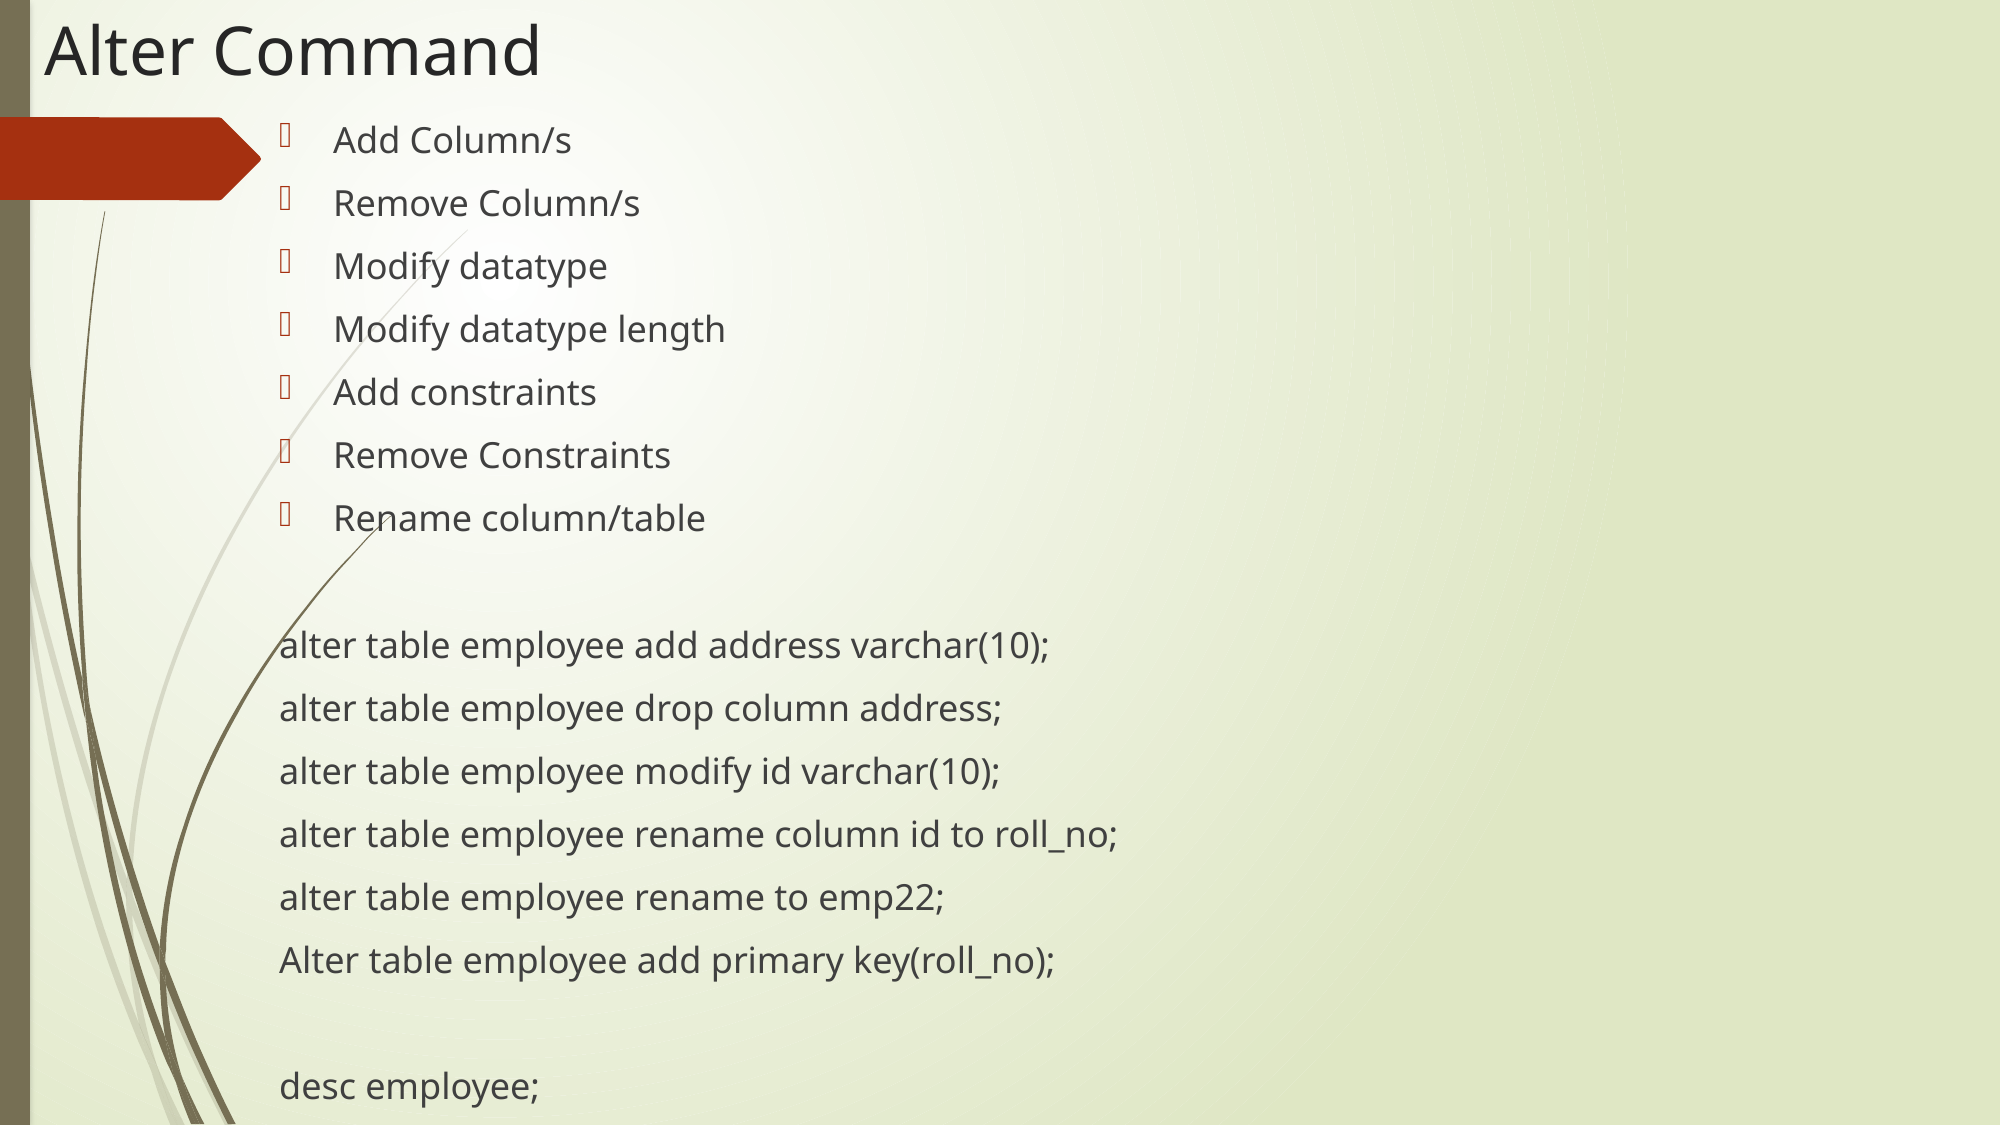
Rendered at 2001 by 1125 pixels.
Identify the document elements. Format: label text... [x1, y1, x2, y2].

list Add Column/s Remove Column/s Modify datatype Modify datatype length Add constraints Remove Constraints Rename column/table alter table employee add address varchar(10); alter table employee drop column address; alter table employee modify id varchar(10); alter table employee rename column id to roll_no; alter table employee rename to emp22; Alter table employee add primary key(roll_no); desc employee; [264, 110, 2000, 1125]
title Alter Command [29, 0, 2000, 96]
